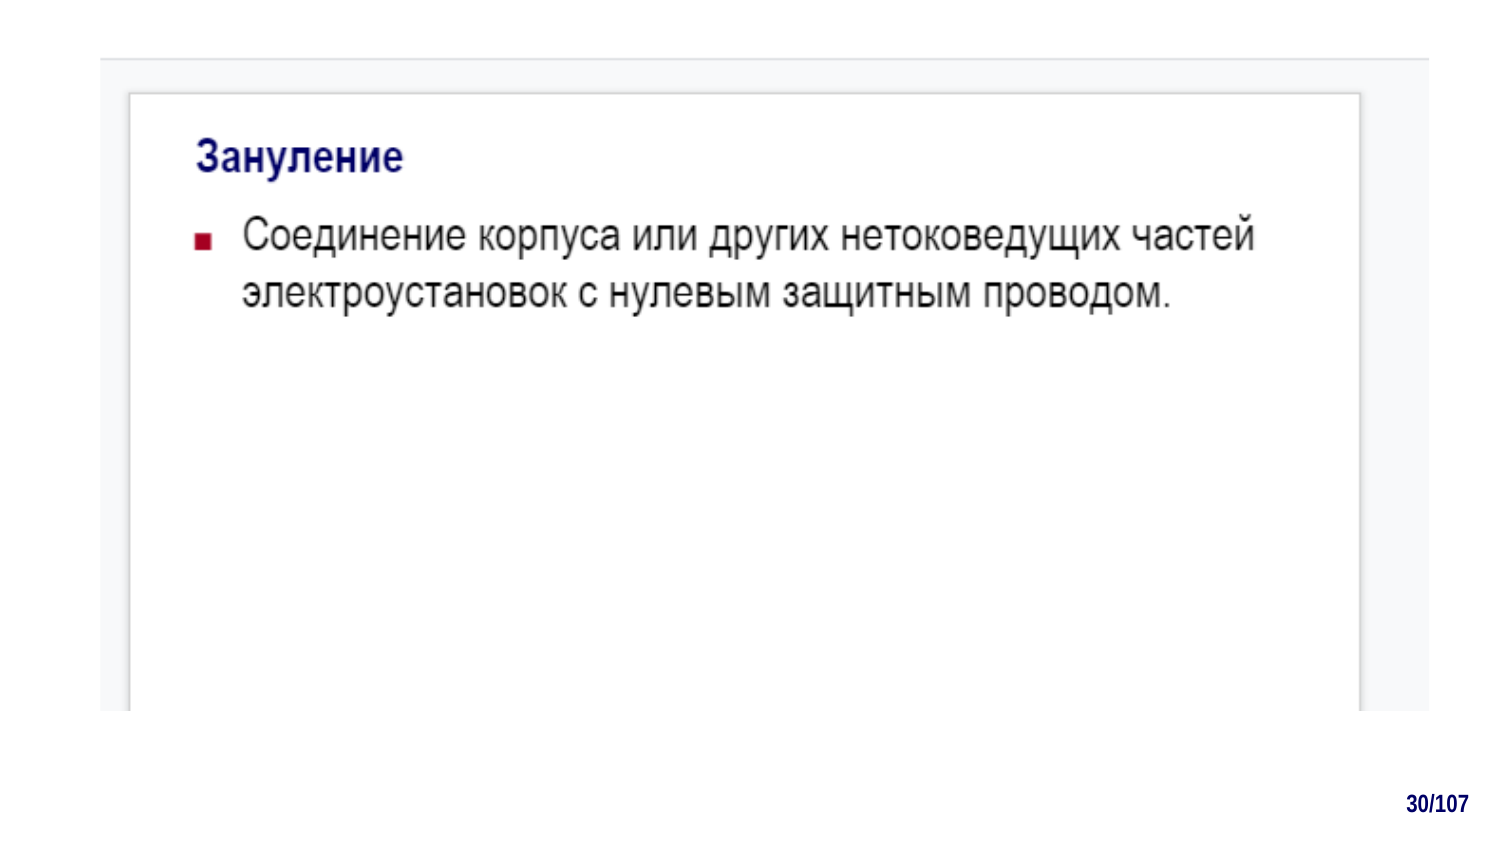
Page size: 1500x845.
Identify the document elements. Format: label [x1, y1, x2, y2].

list [100, 32, 1430, 711]
